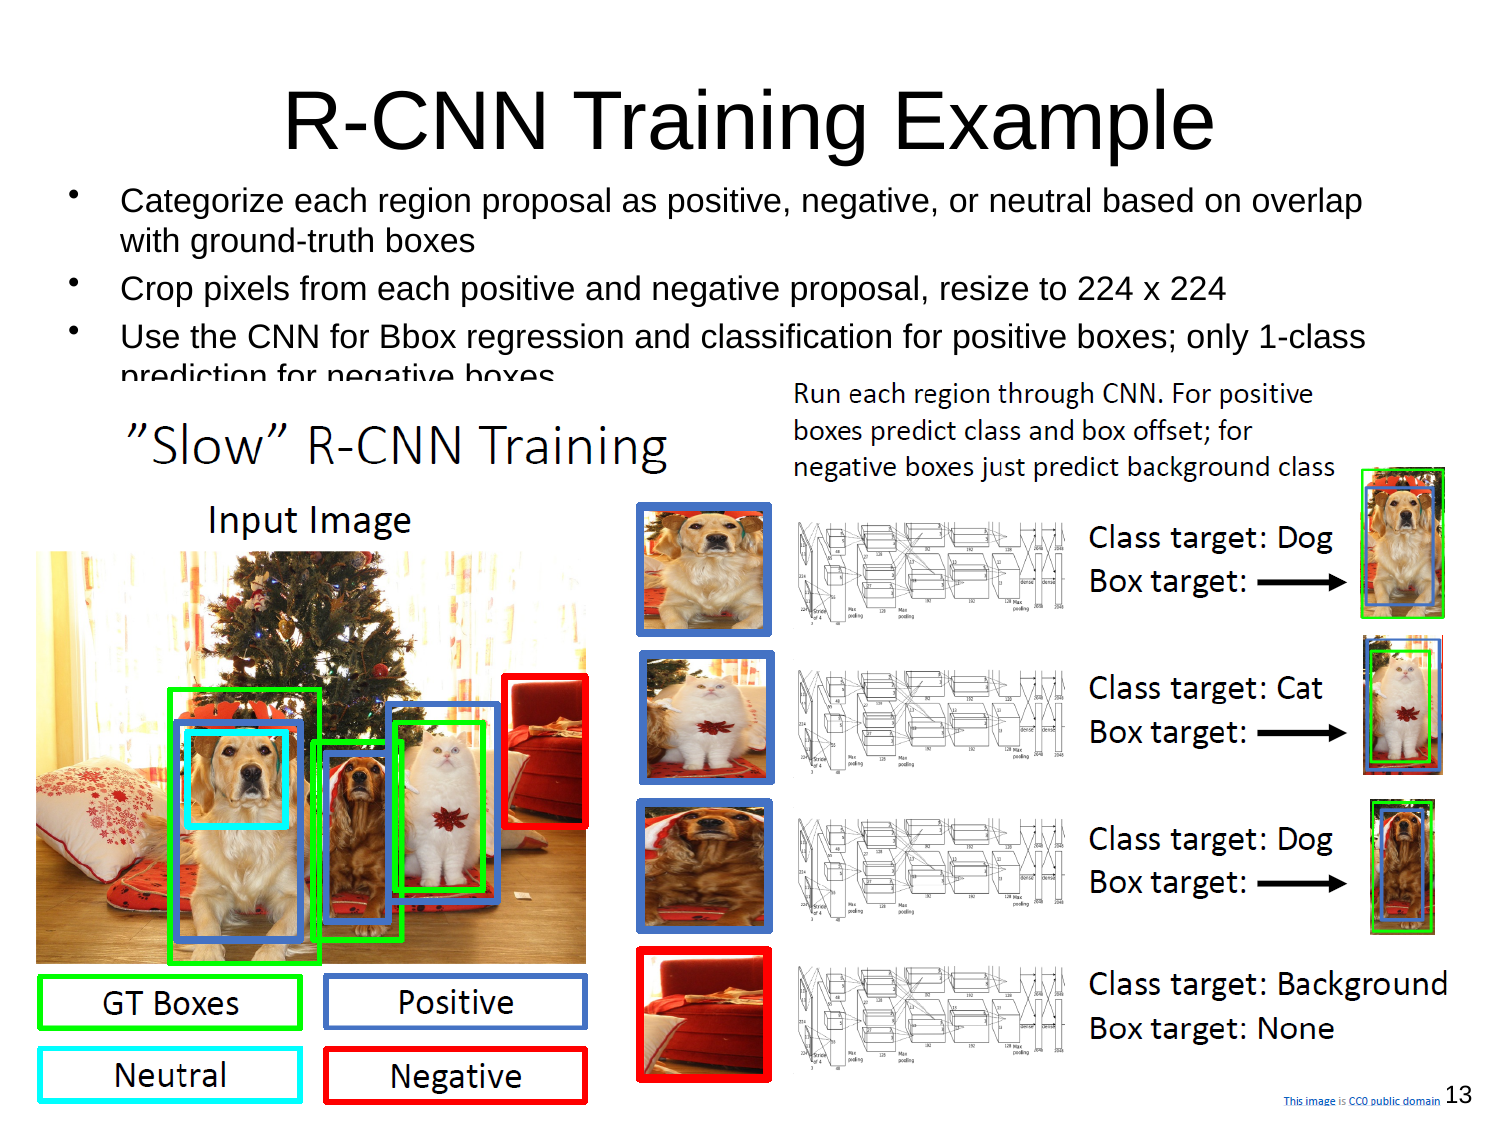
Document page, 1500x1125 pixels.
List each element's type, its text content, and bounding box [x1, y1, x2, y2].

list Categorize each region proposal as positive, negative, or neutral based on overlap with ground-truth boxes Crop pixels from each positive and negative proposal, resize to 224 x 224 Use the CNN for Bbox regression and classification for positive boxes; only 1-class prediction for negative boxes [52, 170, 1426, 380]
title R-CNN Training Example [74, 44, 1426, 170]
picture [31, 381, 1448, 1107]
slide_number 13 [1448, 1070, 1488, 1112]
